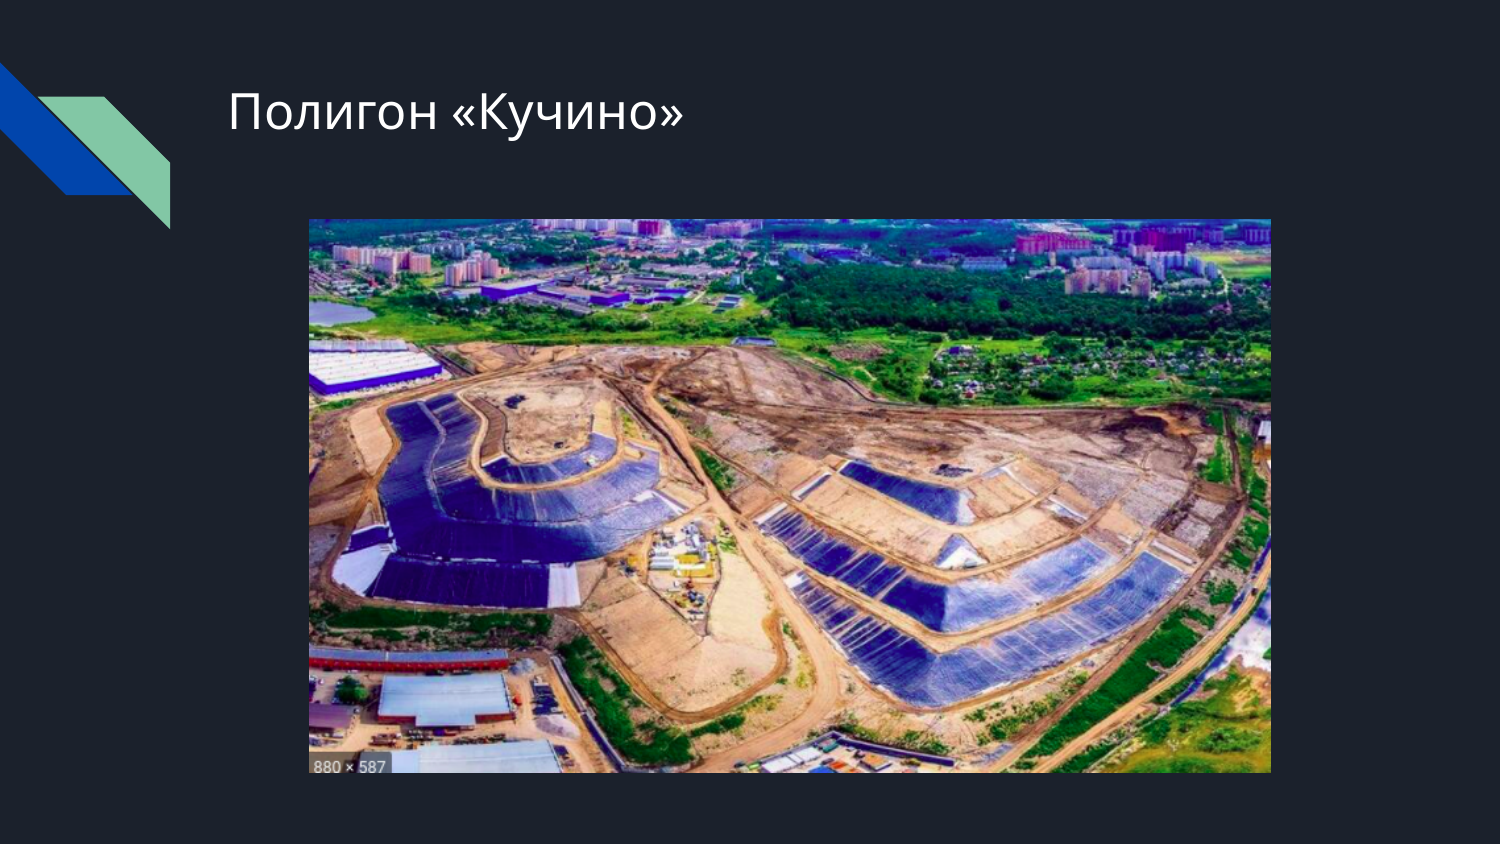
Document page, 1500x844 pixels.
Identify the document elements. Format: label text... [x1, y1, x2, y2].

picture [309, 219, 1271, 773]
title Полигон «Кучино» [212, 64, 1368, 215]
picture [887, 219, 906, 228]
